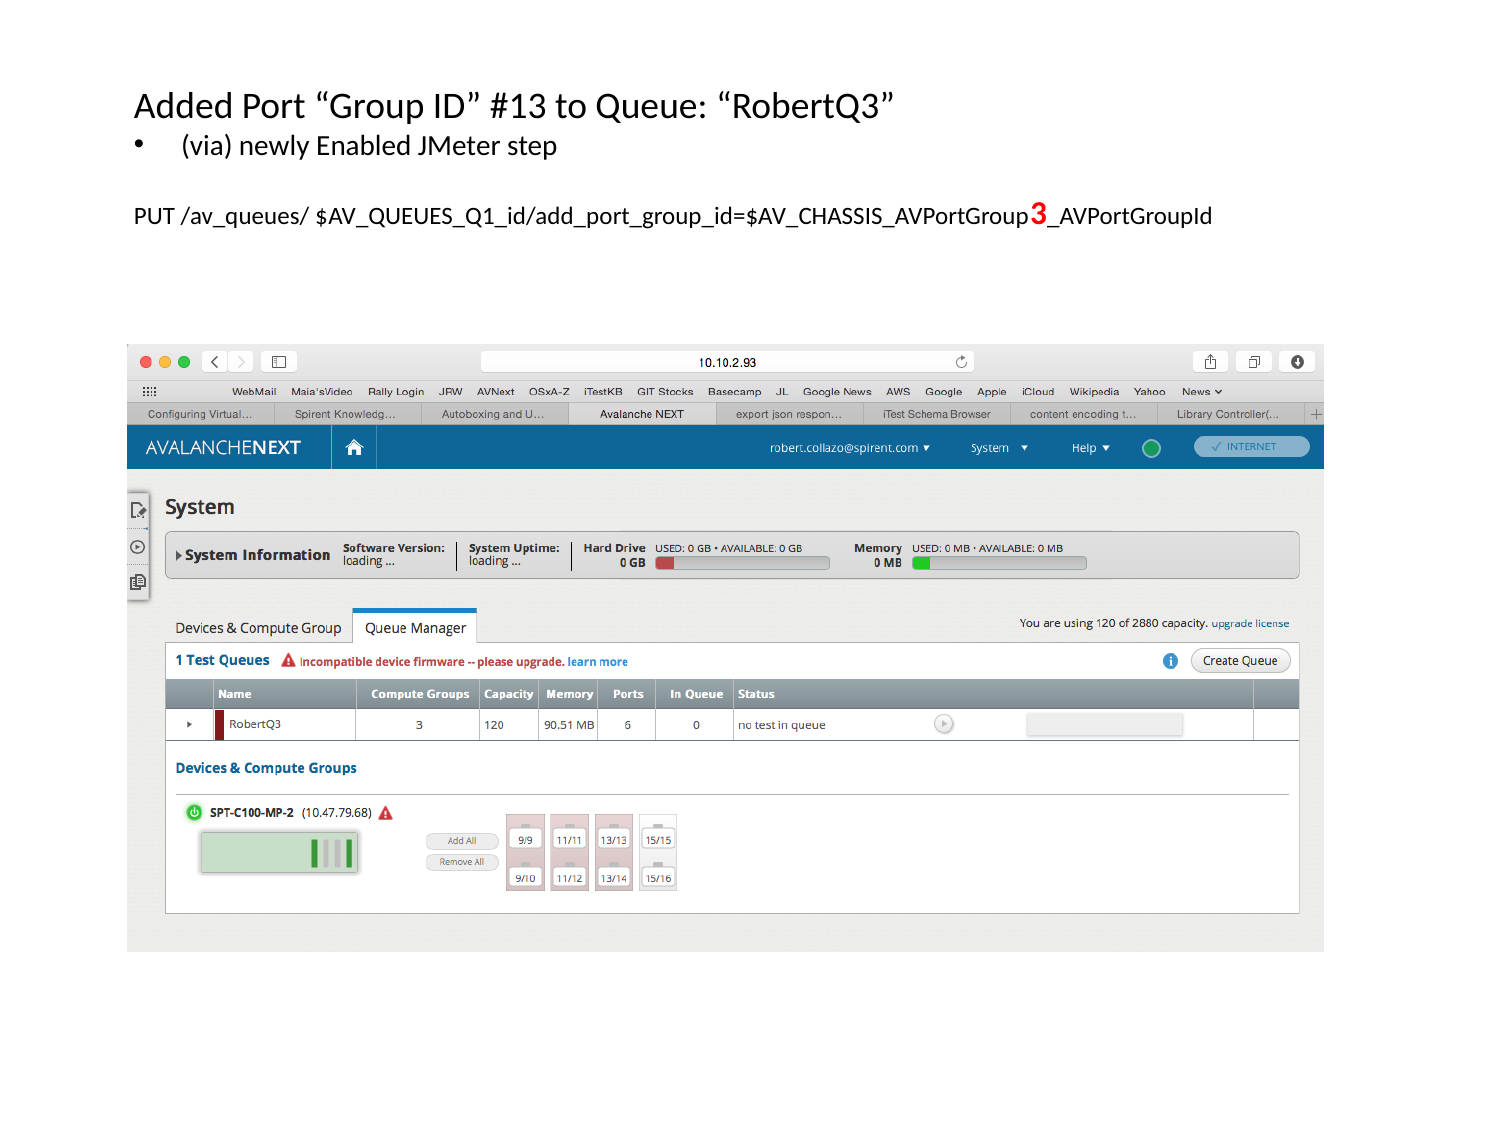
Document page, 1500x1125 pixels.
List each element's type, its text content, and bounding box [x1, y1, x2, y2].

picture [126, 344, 1324, 952]
text_box Added Port “Group ID” #13 to Queue: “RobertQ3” (via) newly Enabled JMeter step PUT /av_queues/ $AV_QUEUES_Q1_id/add_port_group_id=$AV_CHASSIS_AVPortGroup3_AVPortGroupId [119, 73, 1229, 239]
